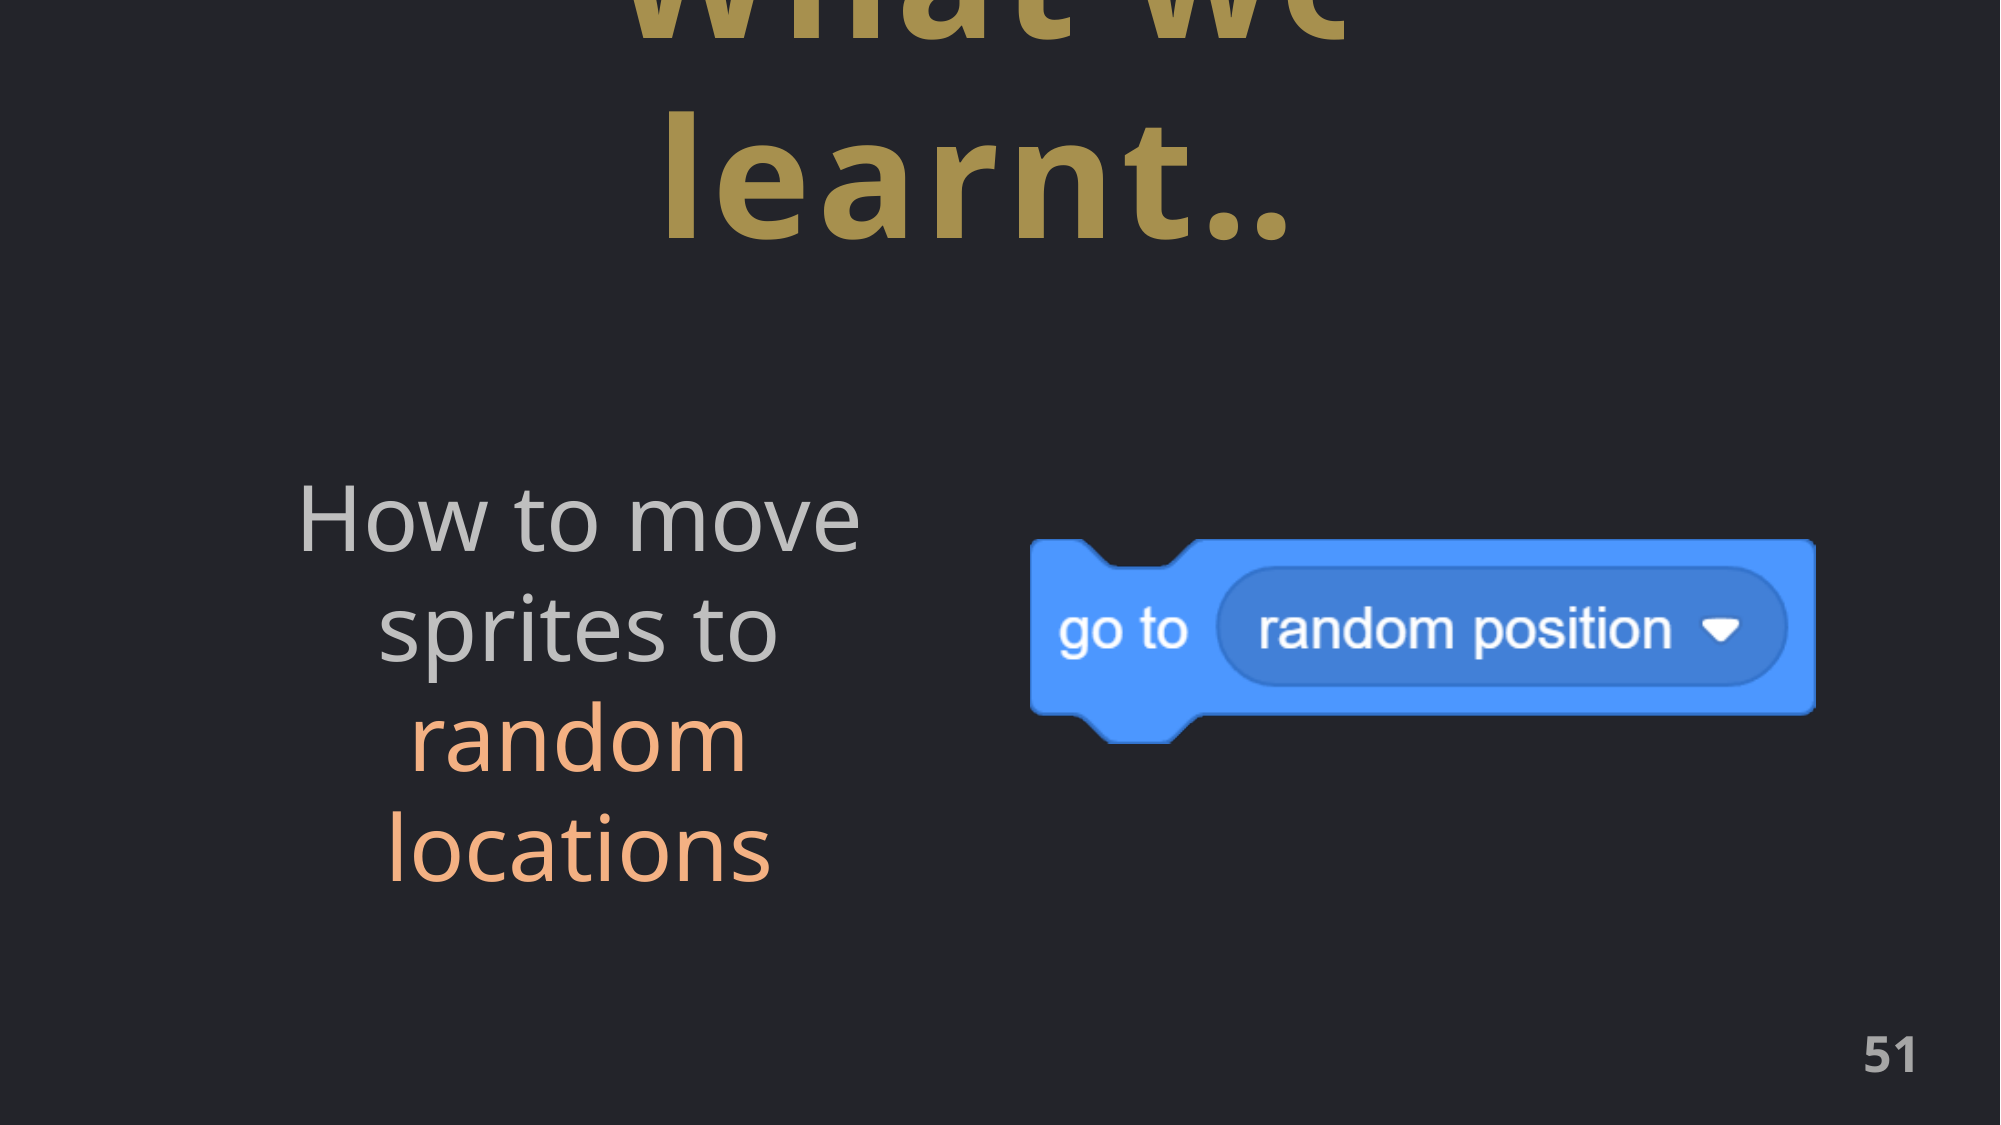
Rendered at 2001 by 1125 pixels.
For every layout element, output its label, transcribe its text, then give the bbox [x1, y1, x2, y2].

text_box What we learnt… [364, 23, 1636, 287]
text_box How to move sprites to random locations [207, 452, 952, 907]
slide_number 51 [1485, 1026, 1936, 1087]
picture [1029, 539, 1816, 744]
text_box [0, 0, 2000, 1125]
